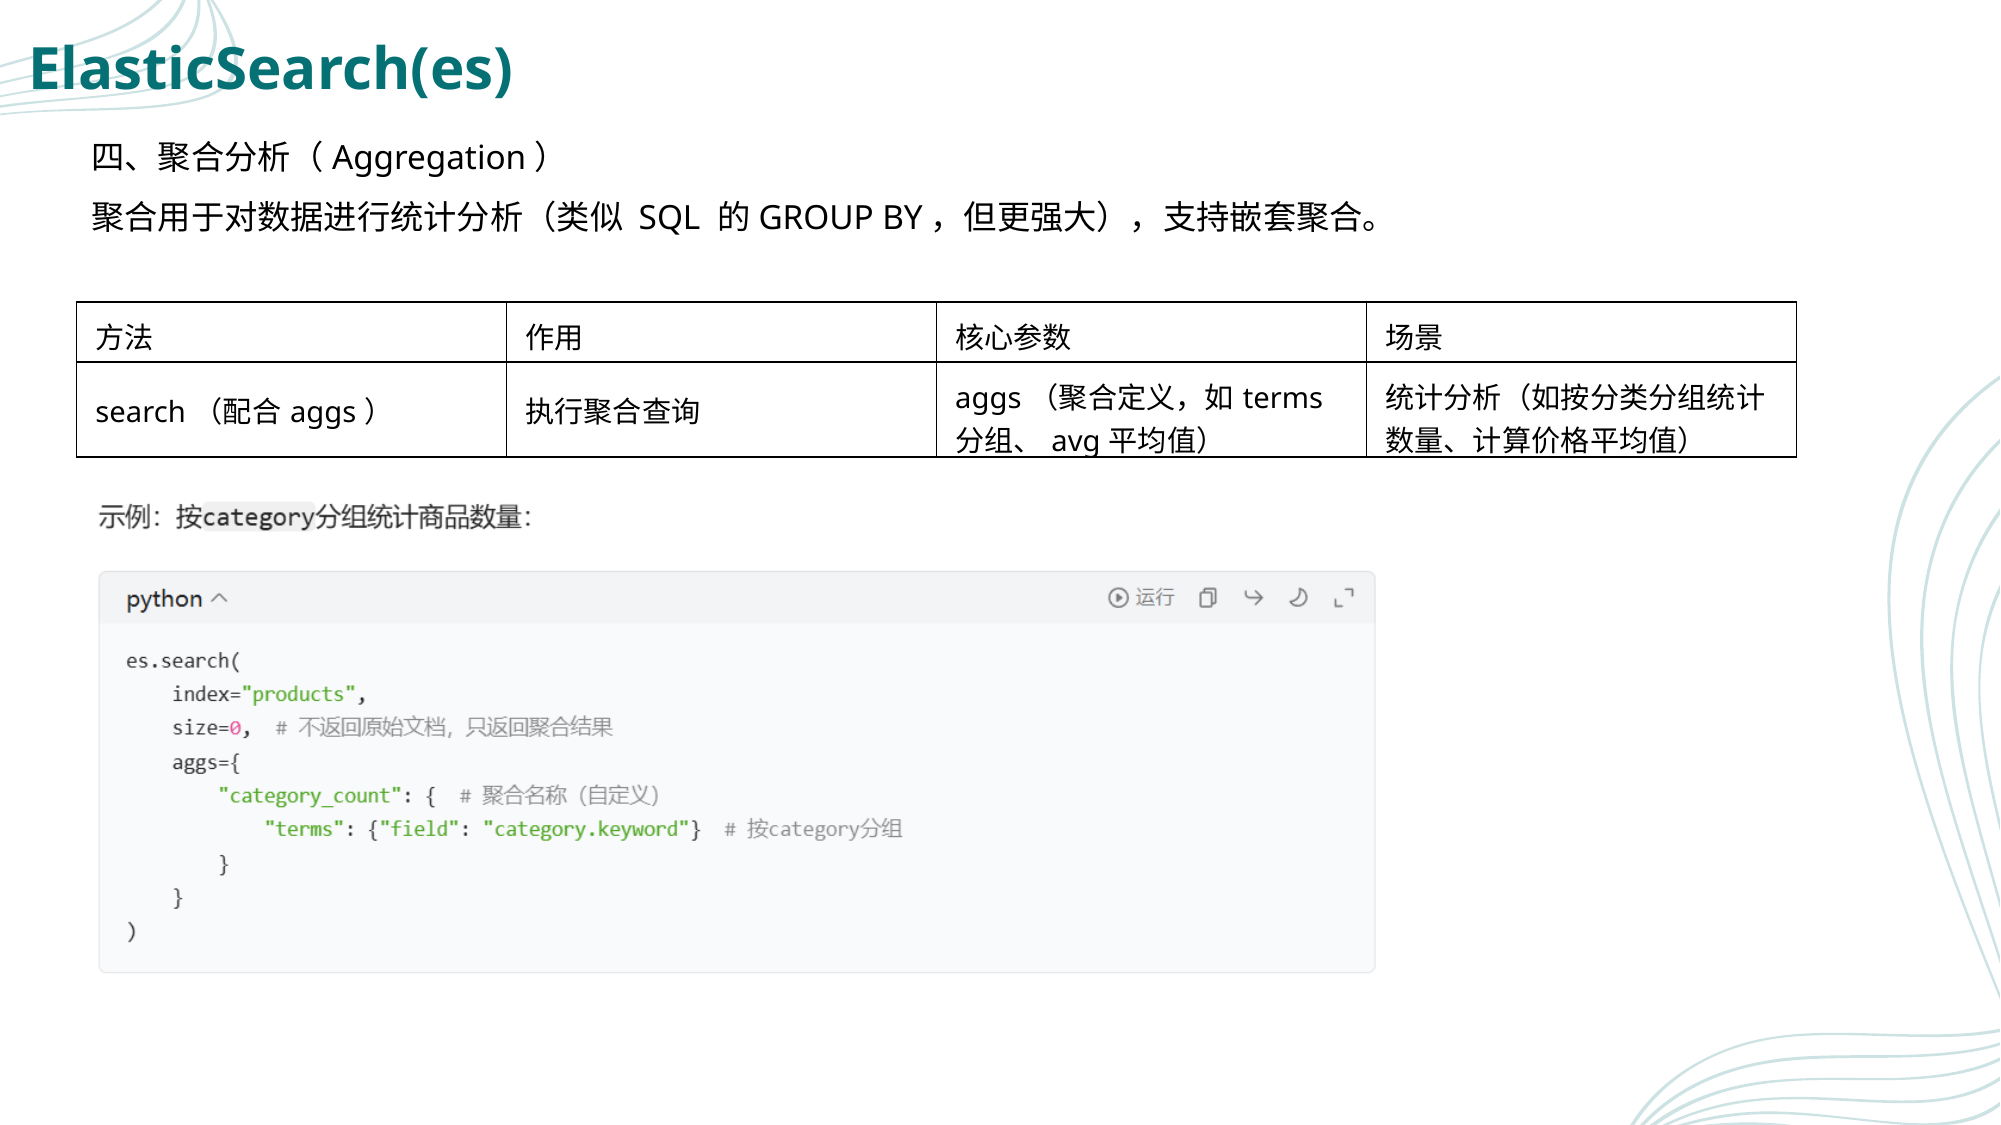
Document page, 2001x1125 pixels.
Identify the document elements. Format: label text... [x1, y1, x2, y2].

table_header 方法 [77, 303, 506, 361]
text_box 四、聚合分析（Aggregation） 聚合用于对数据进行统计分析（类似 SQL 的GROUP BY，但更强大），支持嵌套聚合。 [76, 128, 1877, 244]
title ElasticSearch(es) [28, 2, 1828, 102]
picture [76, 491, 1396, 996]
table_header 核心参数 [937, 303, 1366, 361]
table_header 作用 [507, 303, 936, 361]
table_header 场景 [1367, 303, 1796, 361]
table_cell search（配合aggs） [77, 363, 506, 456]
table_cell 统计分析（如按分类分组统计数量、计算价格平均值） [1367, 363, 1796, 456]
table_cell aggs（聚合定义，如terms分组、avg平均值） [937, 363, 1366, 456]
table_cell 执行聚合查询 [507, 363, 936, 456]
